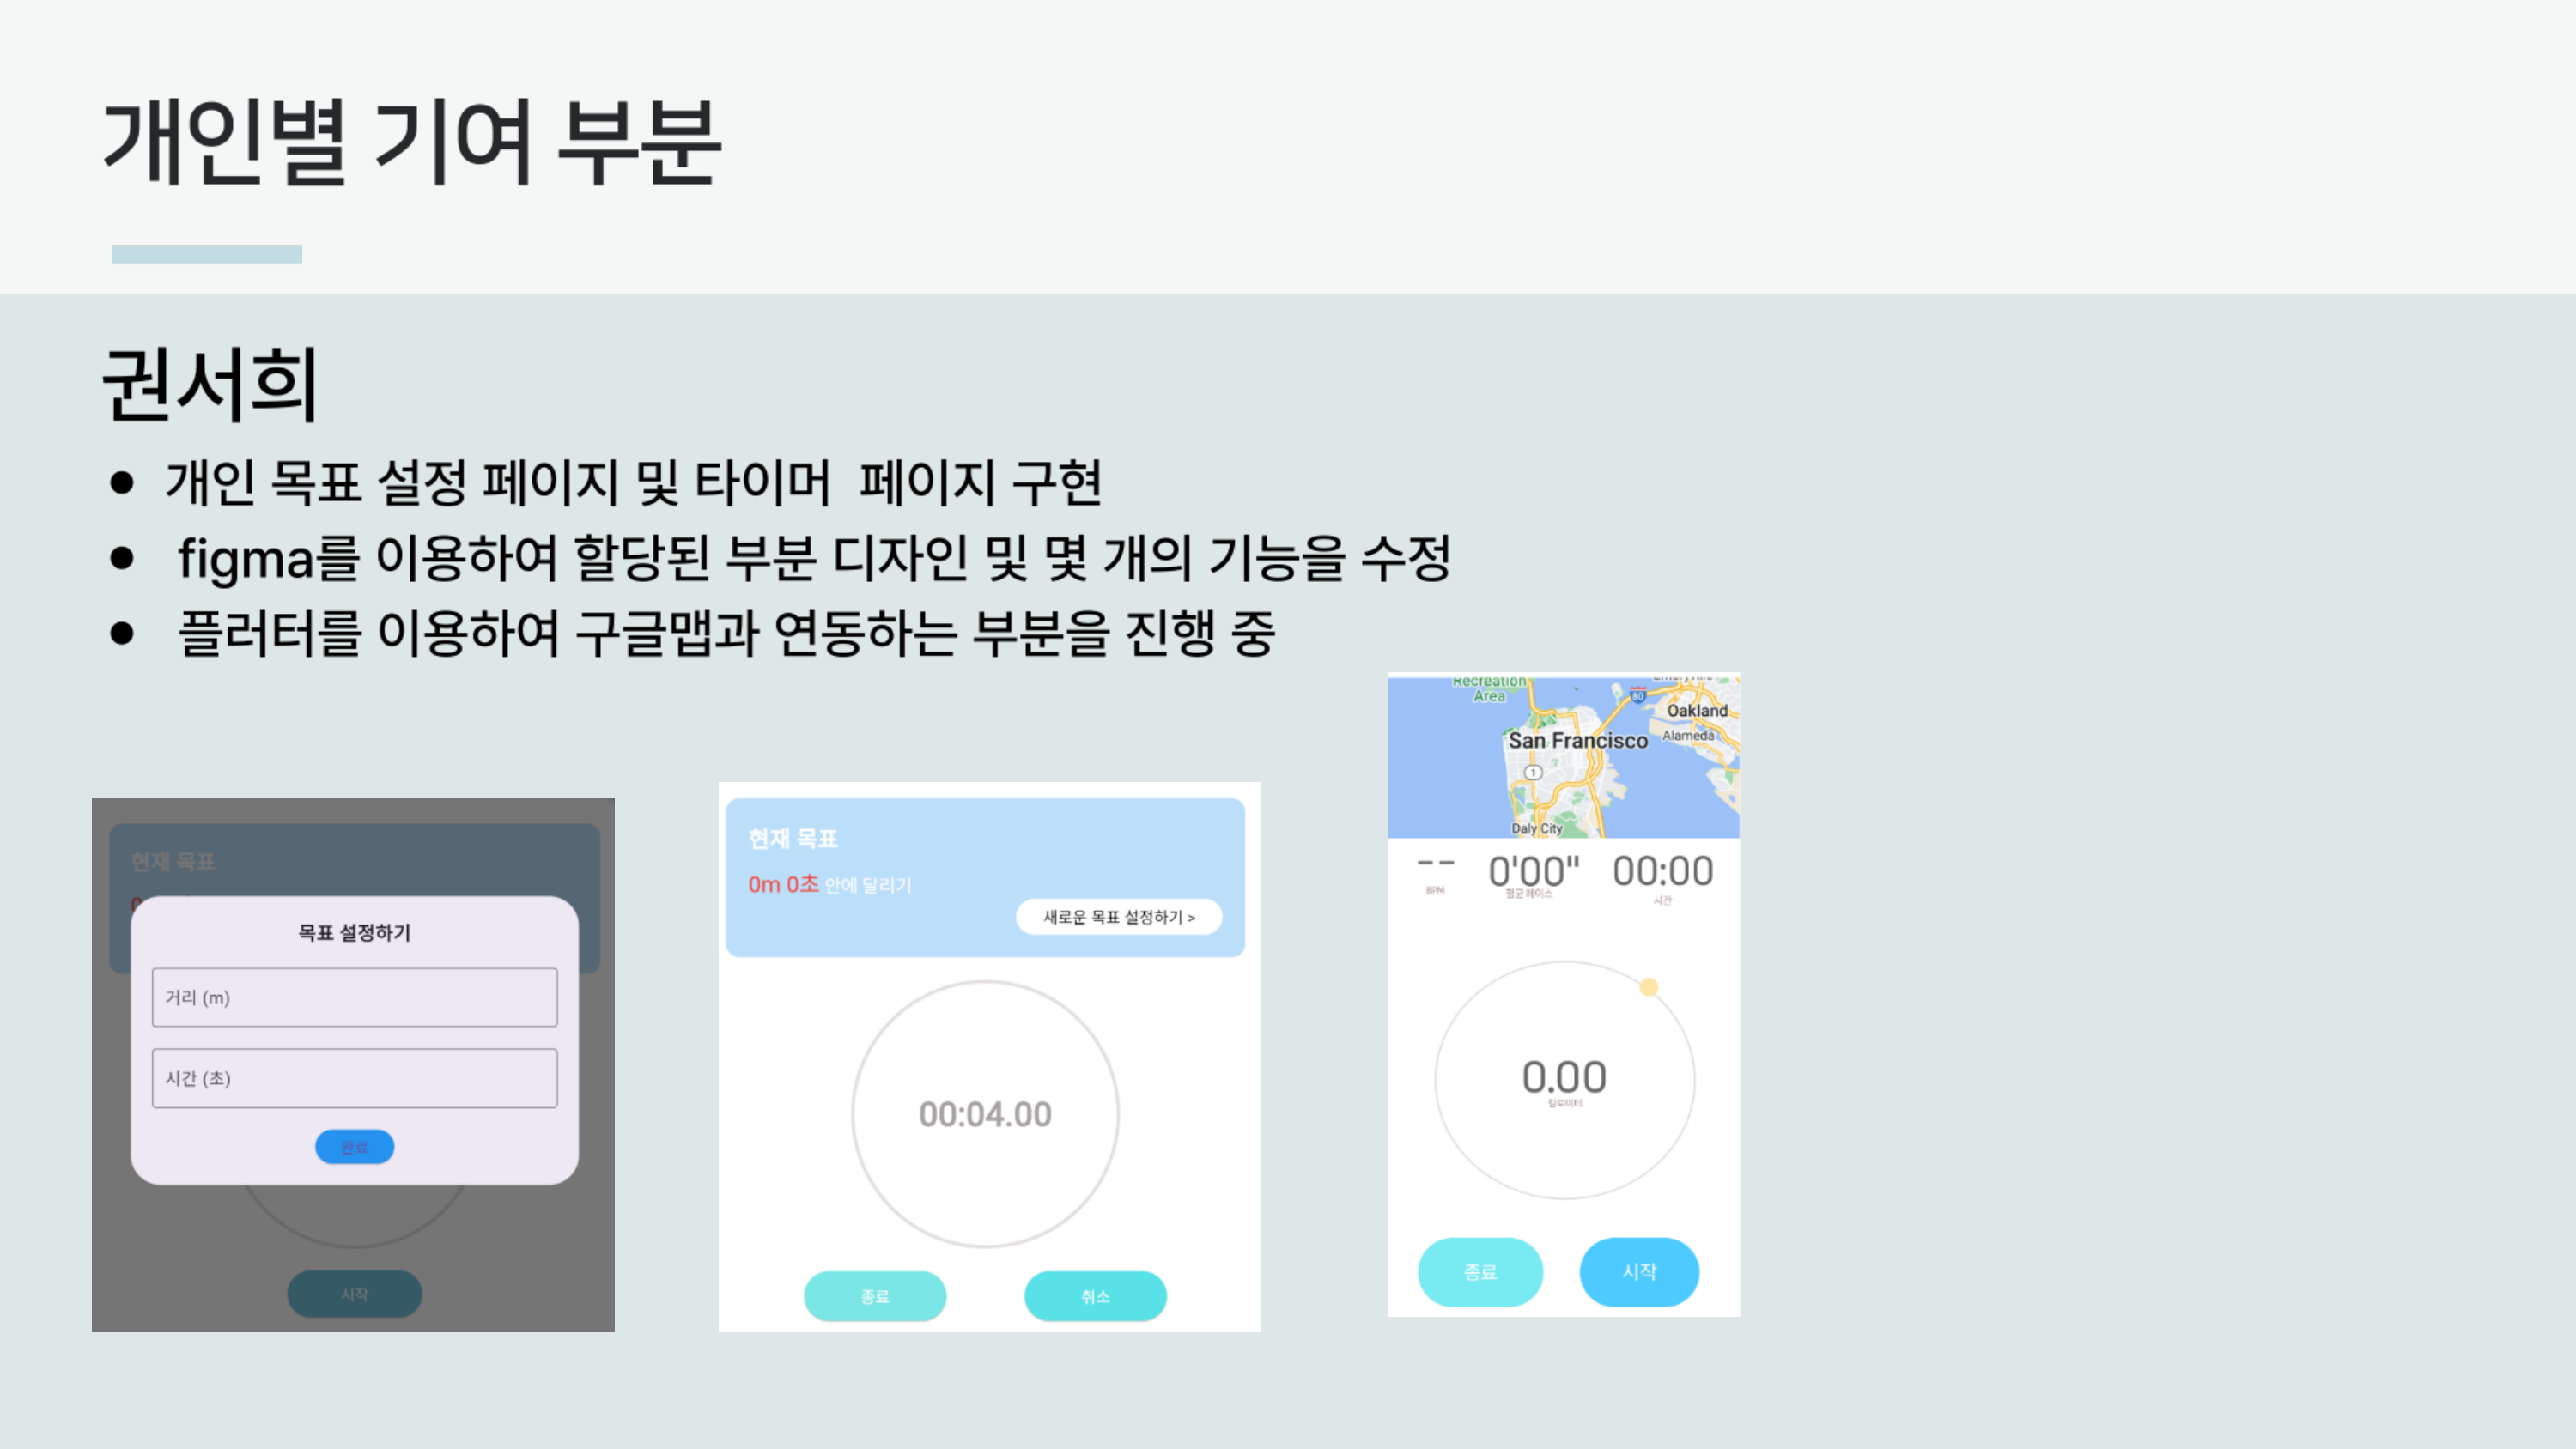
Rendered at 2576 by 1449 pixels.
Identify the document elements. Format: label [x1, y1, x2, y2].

text_box [111, 220, 302, 278]
text_box [719, 782, 1261, 1333]
text_box [1388, 671, 1741, 1318]
picture [70, 36, 1530, 765]
text_box [92, 797, 616, 1333]
text_box [0, 294, 2576, 1449]
